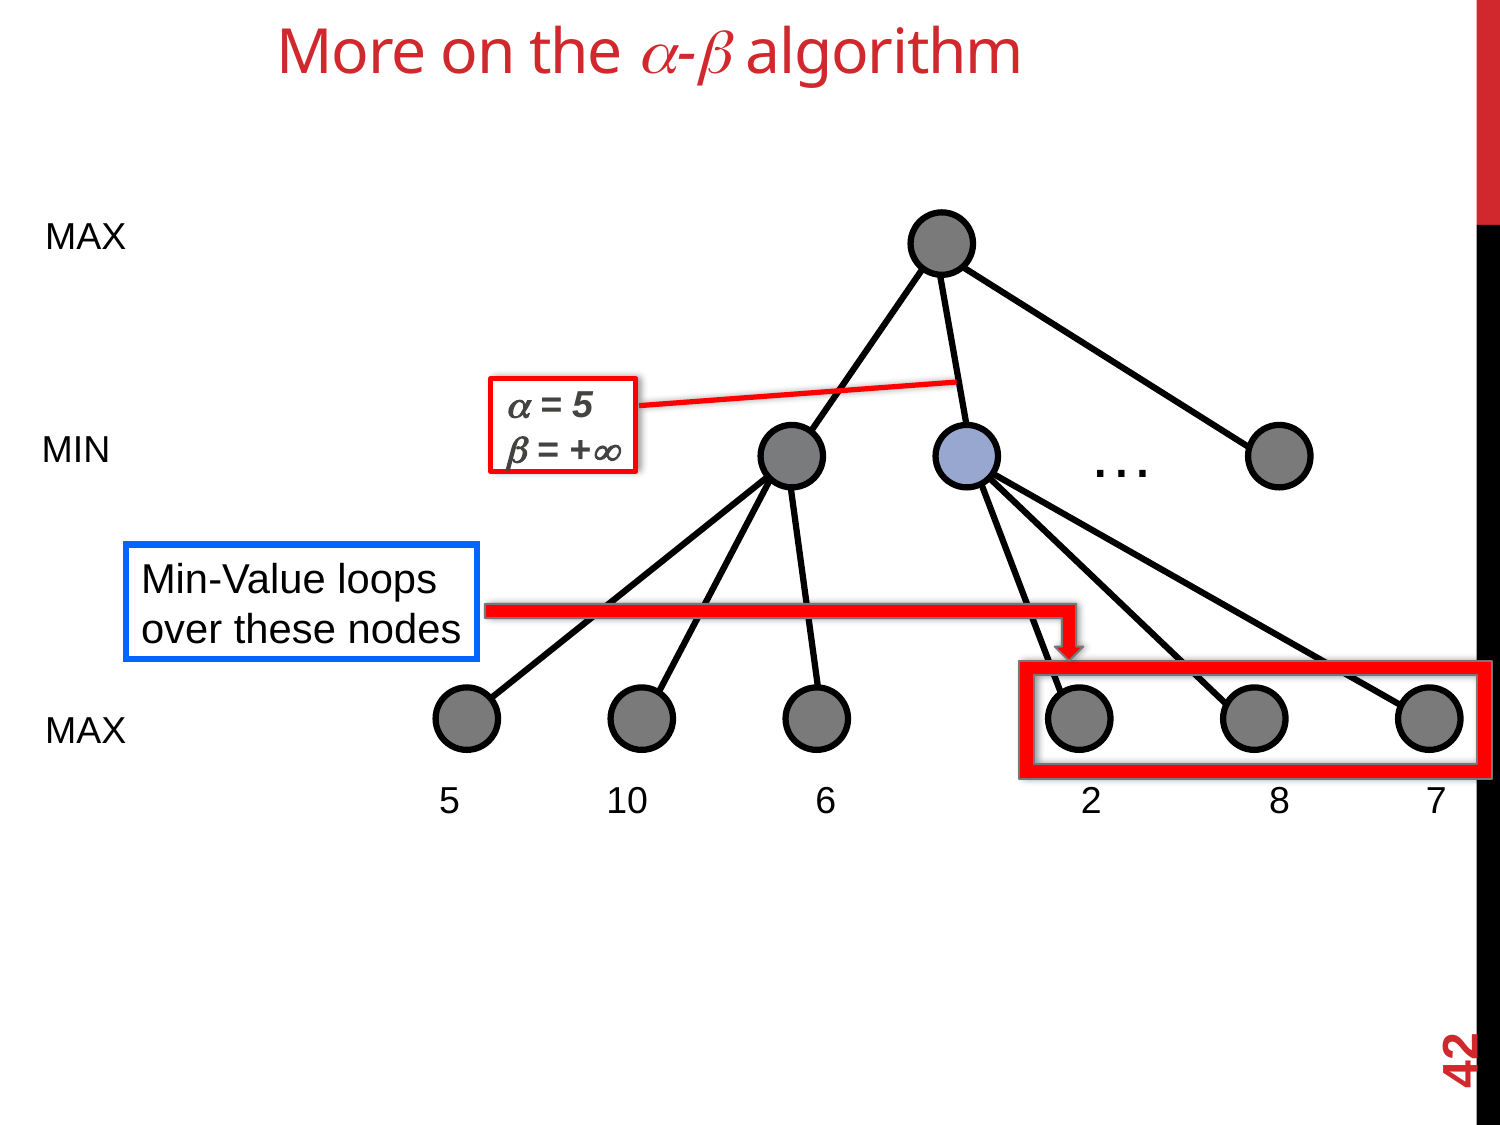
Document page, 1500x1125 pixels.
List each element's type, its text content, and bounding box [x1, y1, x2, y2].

text_box MAX [30, 205, 142, 265]
text_box [1018, 660, 1493, 780]
text_box MAX [30, 698, 142, 759]
text_box [910, 212, 974, 275]
text_box [1398, 687, 1461, 750]
text_box Min-Value loops over these nodes [126, 544, 477, 660]
text_box 5 10 6 2 8 7 [424, 769, 1463, 829]
slide_number 42 [1427, 887, 1488, 1104]
text_box [1048, 687, 1111, 750]
text_box  = 5  = + [638, 380, 957, 407]
text_box  = 5  = + [490, 377, 637, 472]
title More on the - algorithm [261, 3, 1496, 94]
text_box [935, 424, 999, 488]
text_box [610, 687, 674, 750]
text_box [1223, 687, 1286, 750]
text_box [785, 687, 849, 750]
text_box MIN [26, 417, 126, 478]
text_box [435, 687, 499, 750]
text_box [1248, 424, 1311, 488]
text_box … [1073, 402, 1170, 498]
text_box [760, 424, 824, 488]
text_box [483, 602, 1085, 662]
